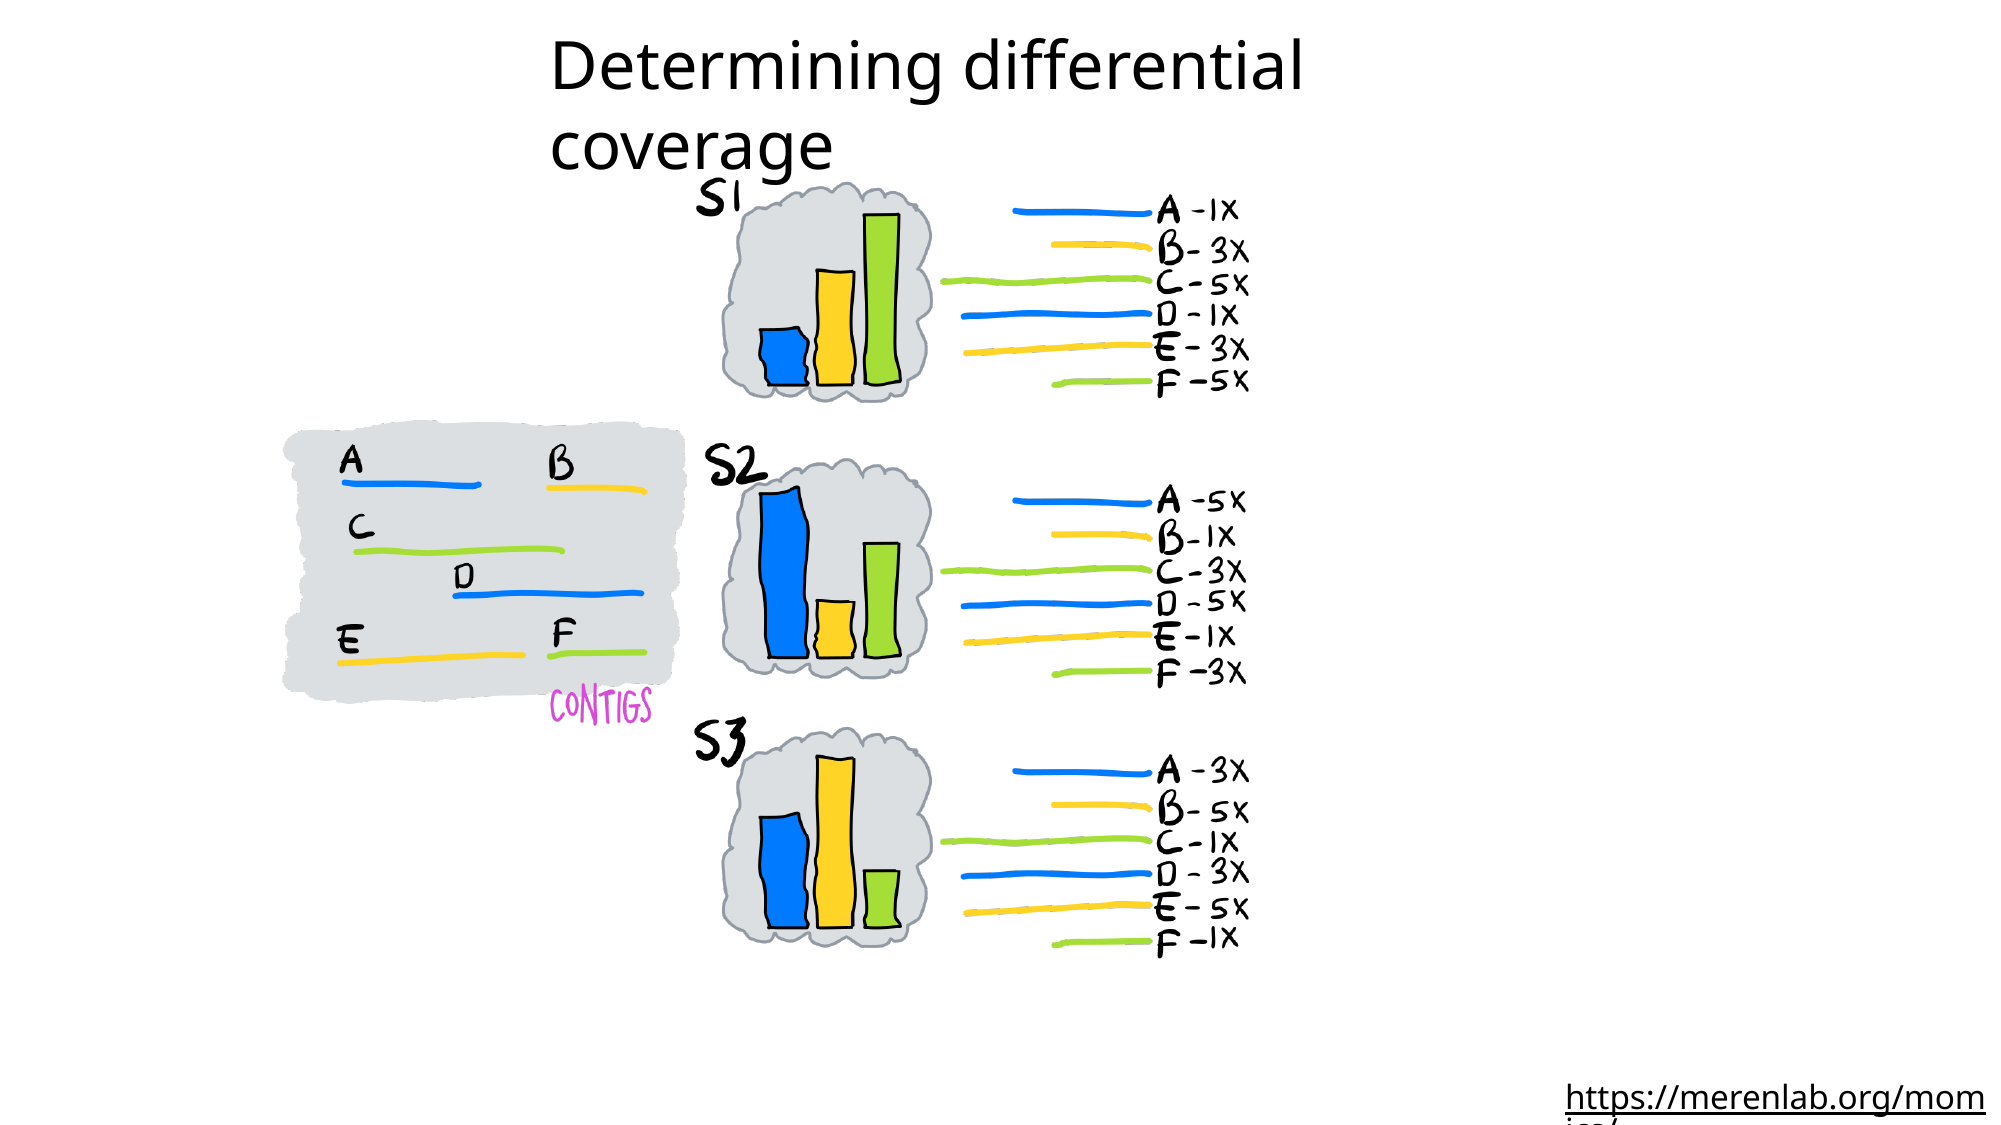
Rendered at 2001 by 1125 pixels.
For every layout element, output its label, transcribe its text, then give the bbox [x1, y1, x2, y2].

picture [257, 140, 1743, 985]
text_box Determining differential coverage [534, 14, 1530, 140]
text_box https://merenlab.org/momics/ [1550, 1068, 2000, 1125]
